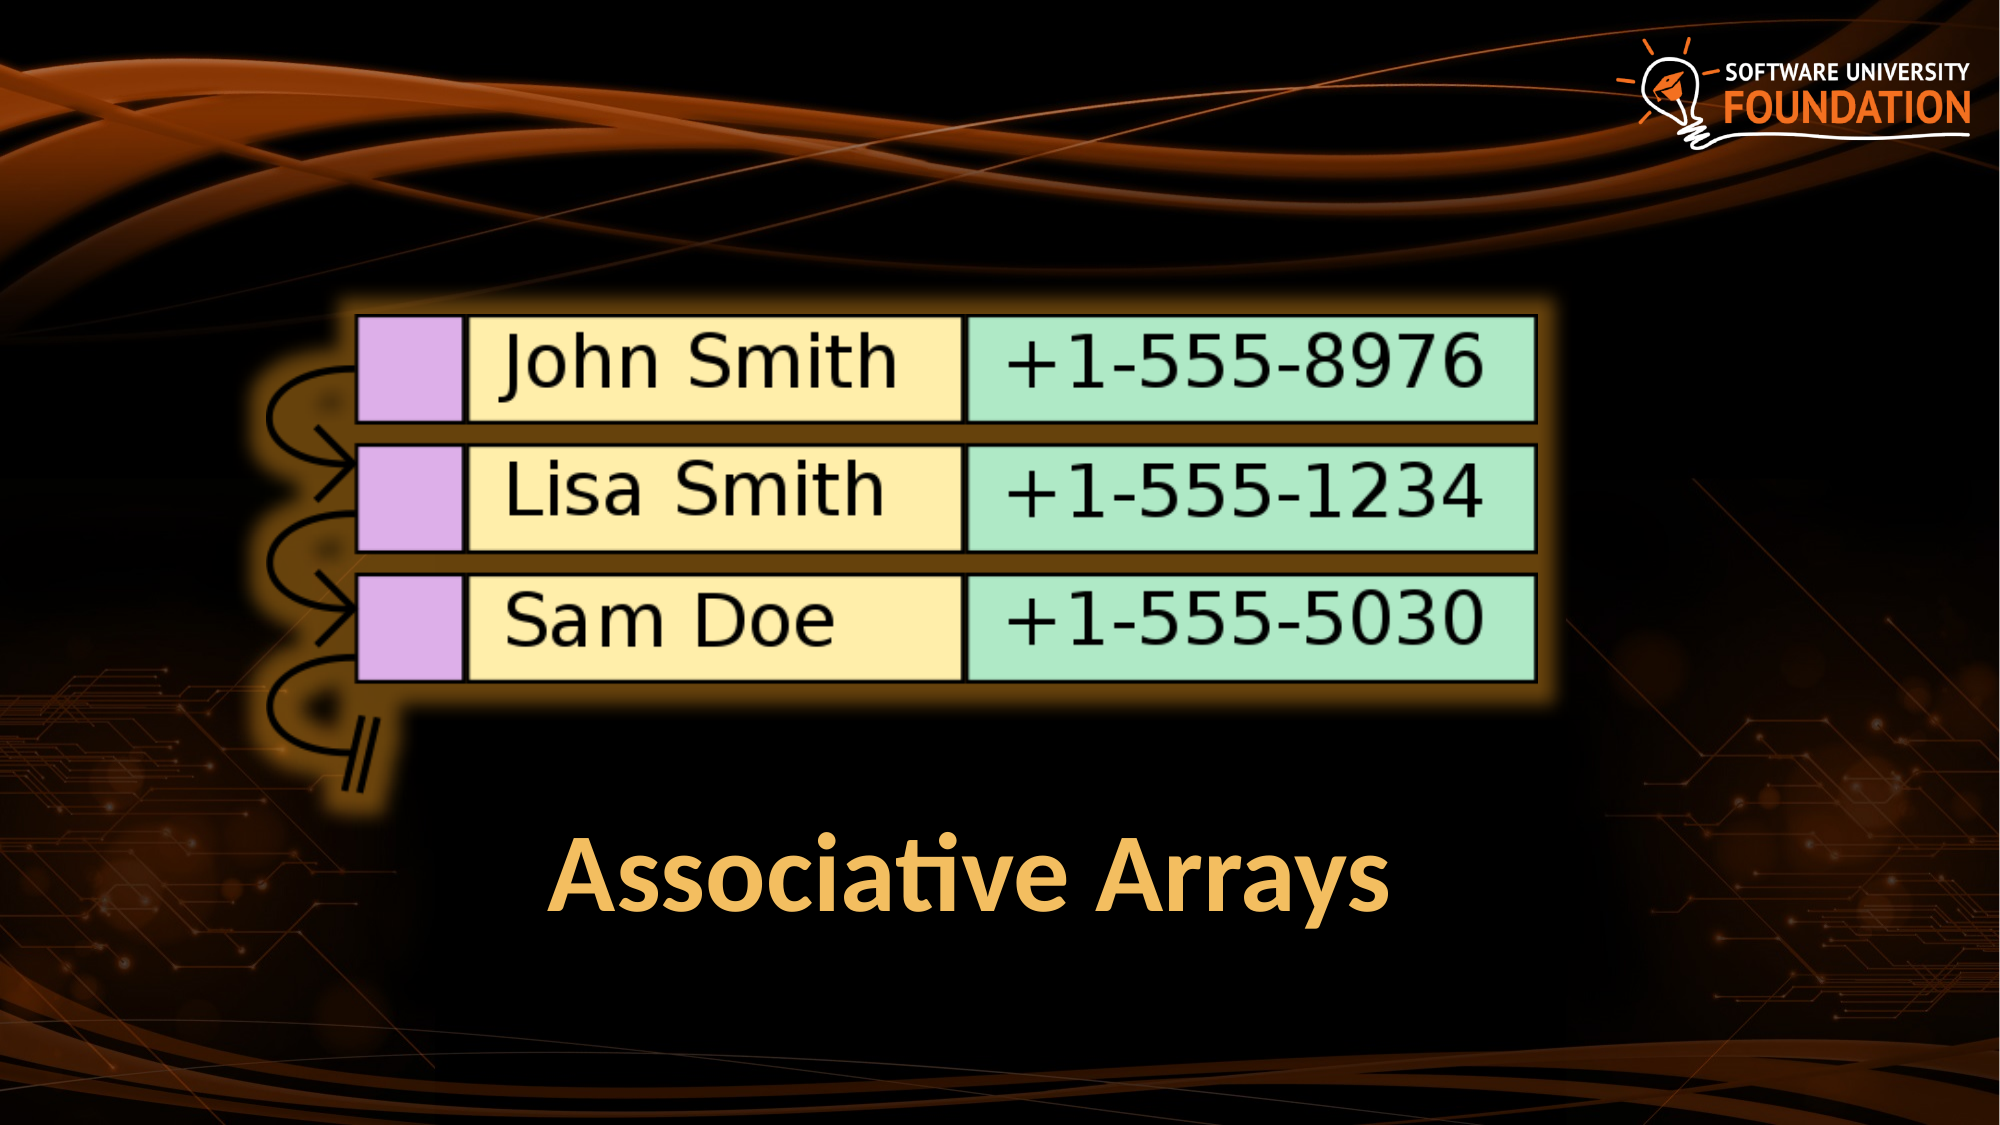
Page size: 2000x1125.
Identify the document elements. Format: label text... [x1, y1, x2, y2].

picture [0, 0, 2000, 1125]
title Associative Arrays [237, 812, 1704, 940]
